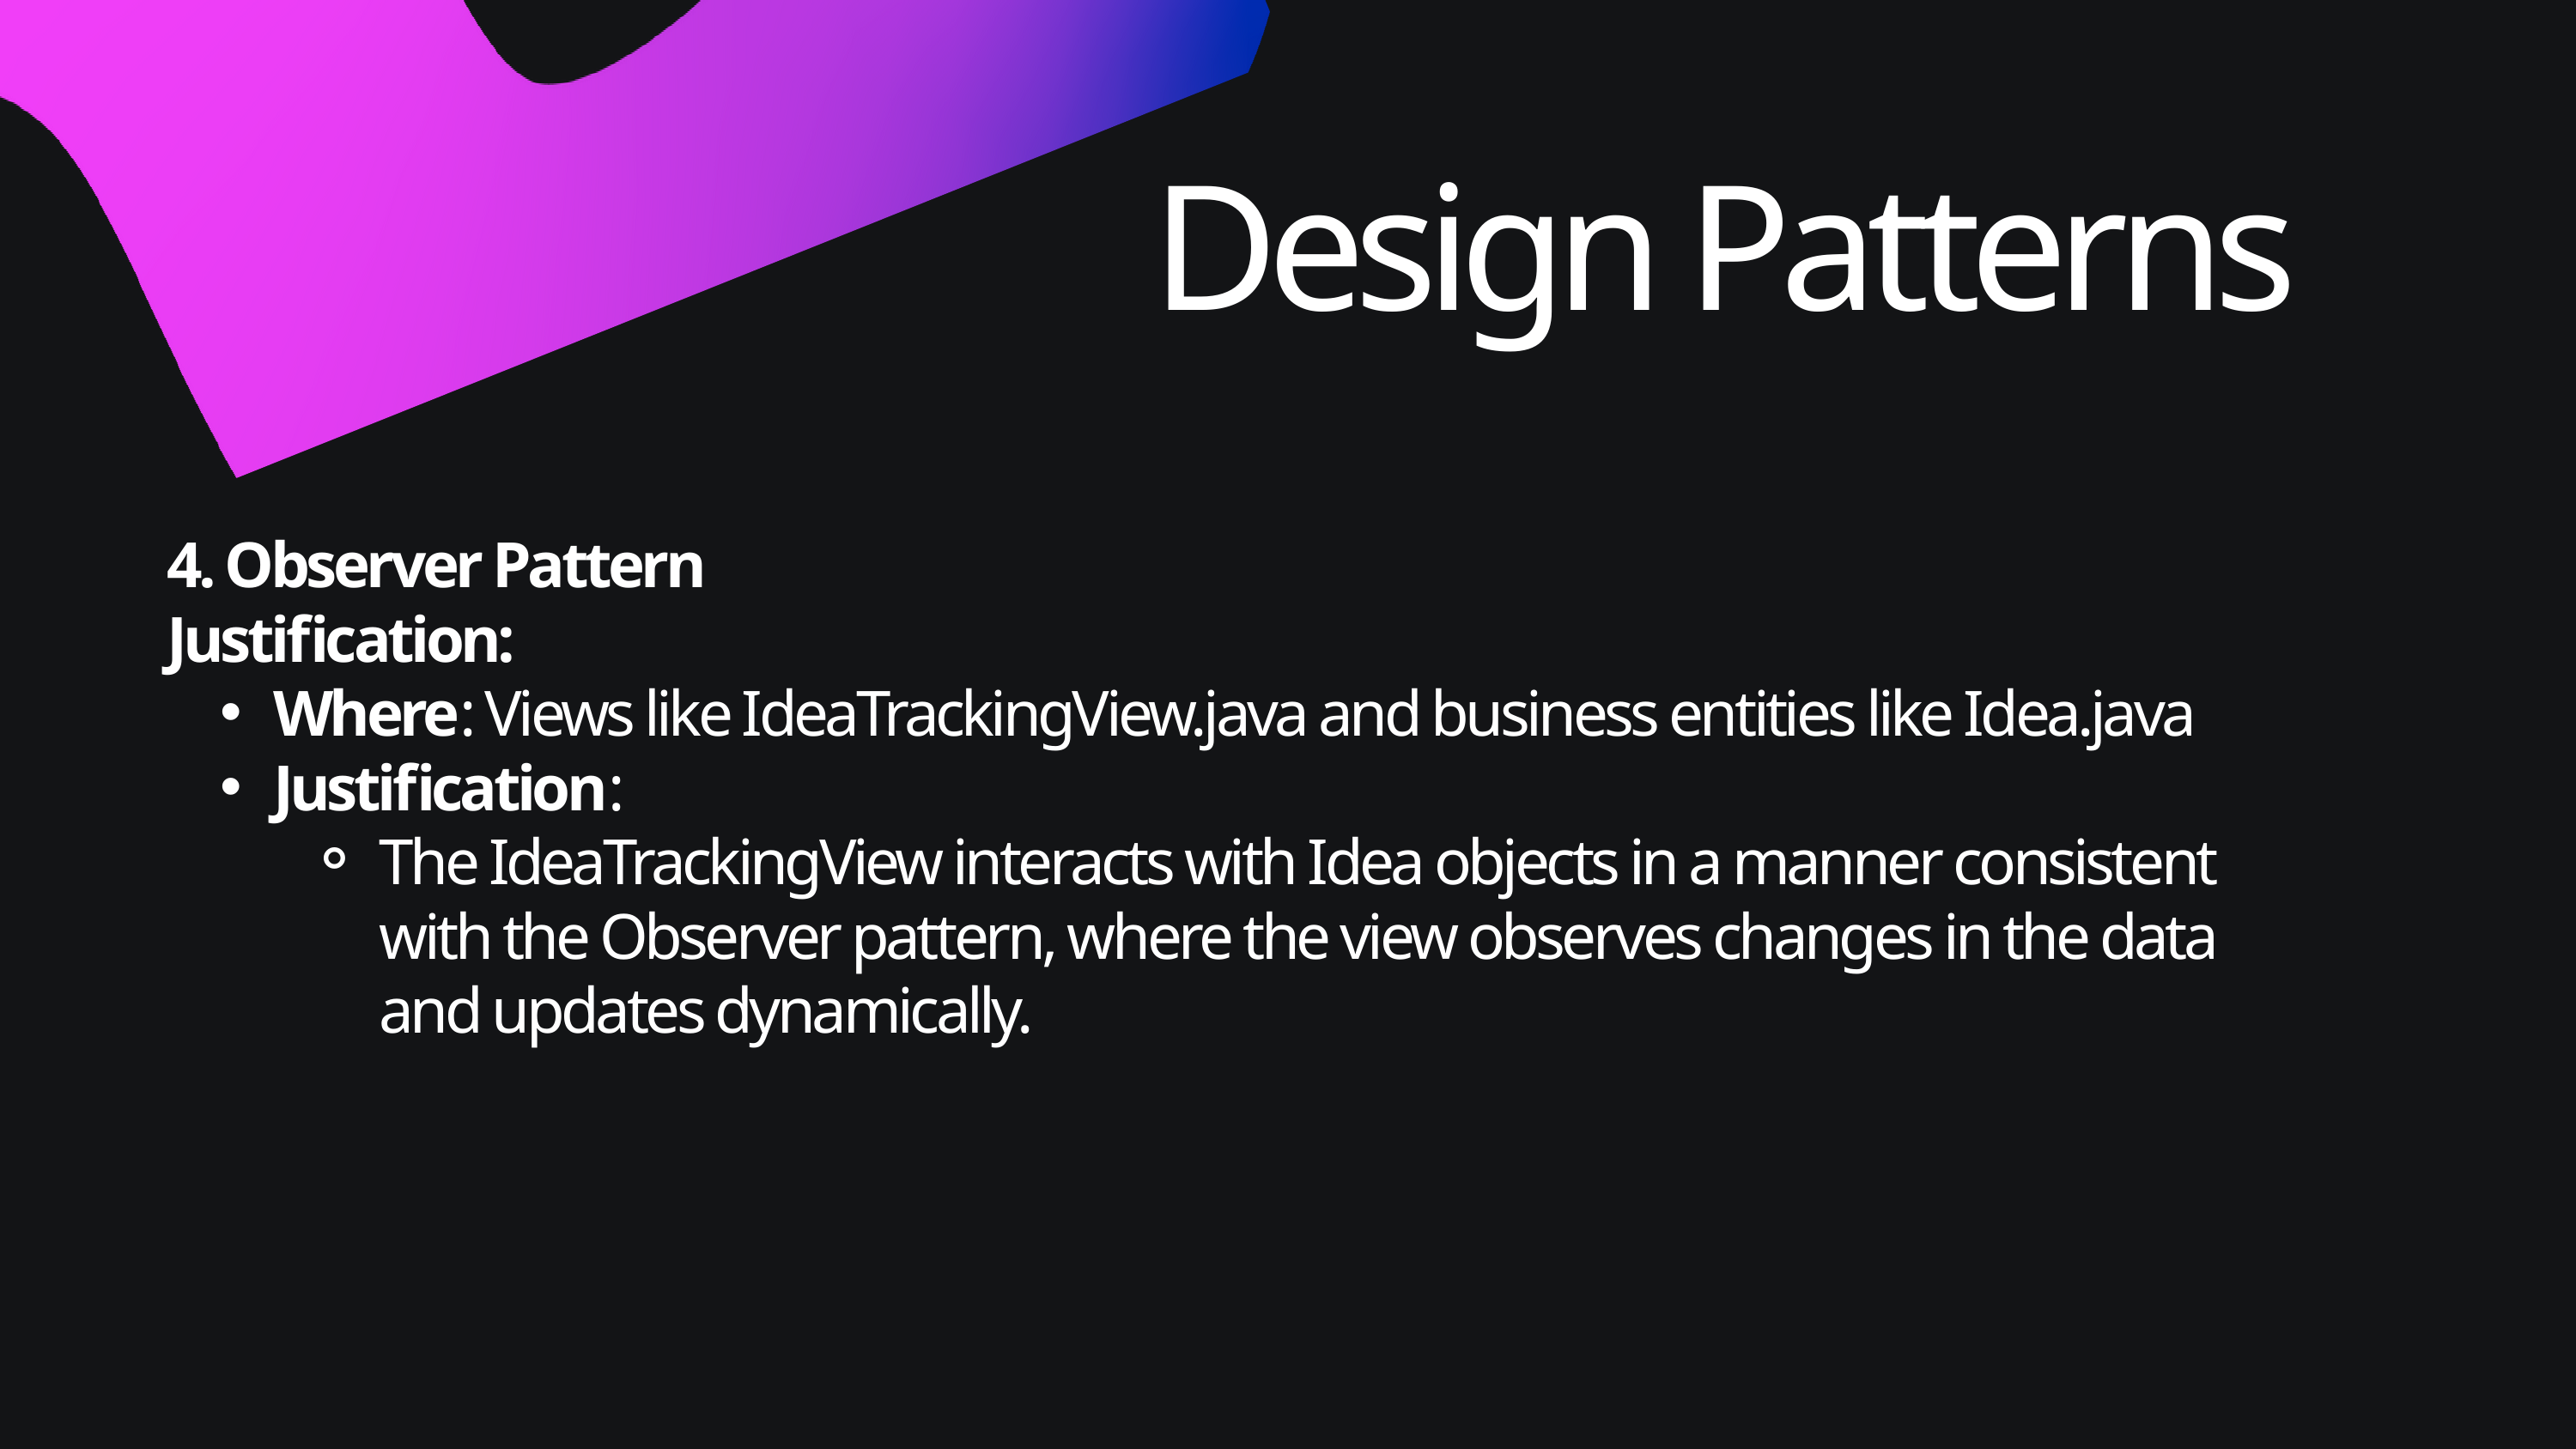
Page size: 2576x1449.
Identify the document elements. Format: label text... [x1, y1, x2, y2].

text_box [0, 0, 1288, 573]
text_box 4. Observer Pattern Justification: Where: Views like IdeaTrackingView.java and business entities like Idea.java Justification: The IdeaTrackingView interacts with Idea objects in a manner consistent with the Observer pattern, where the view observes changes in the data and updates dynamically. [167, 525, 2306, 1120]
text_box Design Patterns [1151, 165, 2432, 346]
